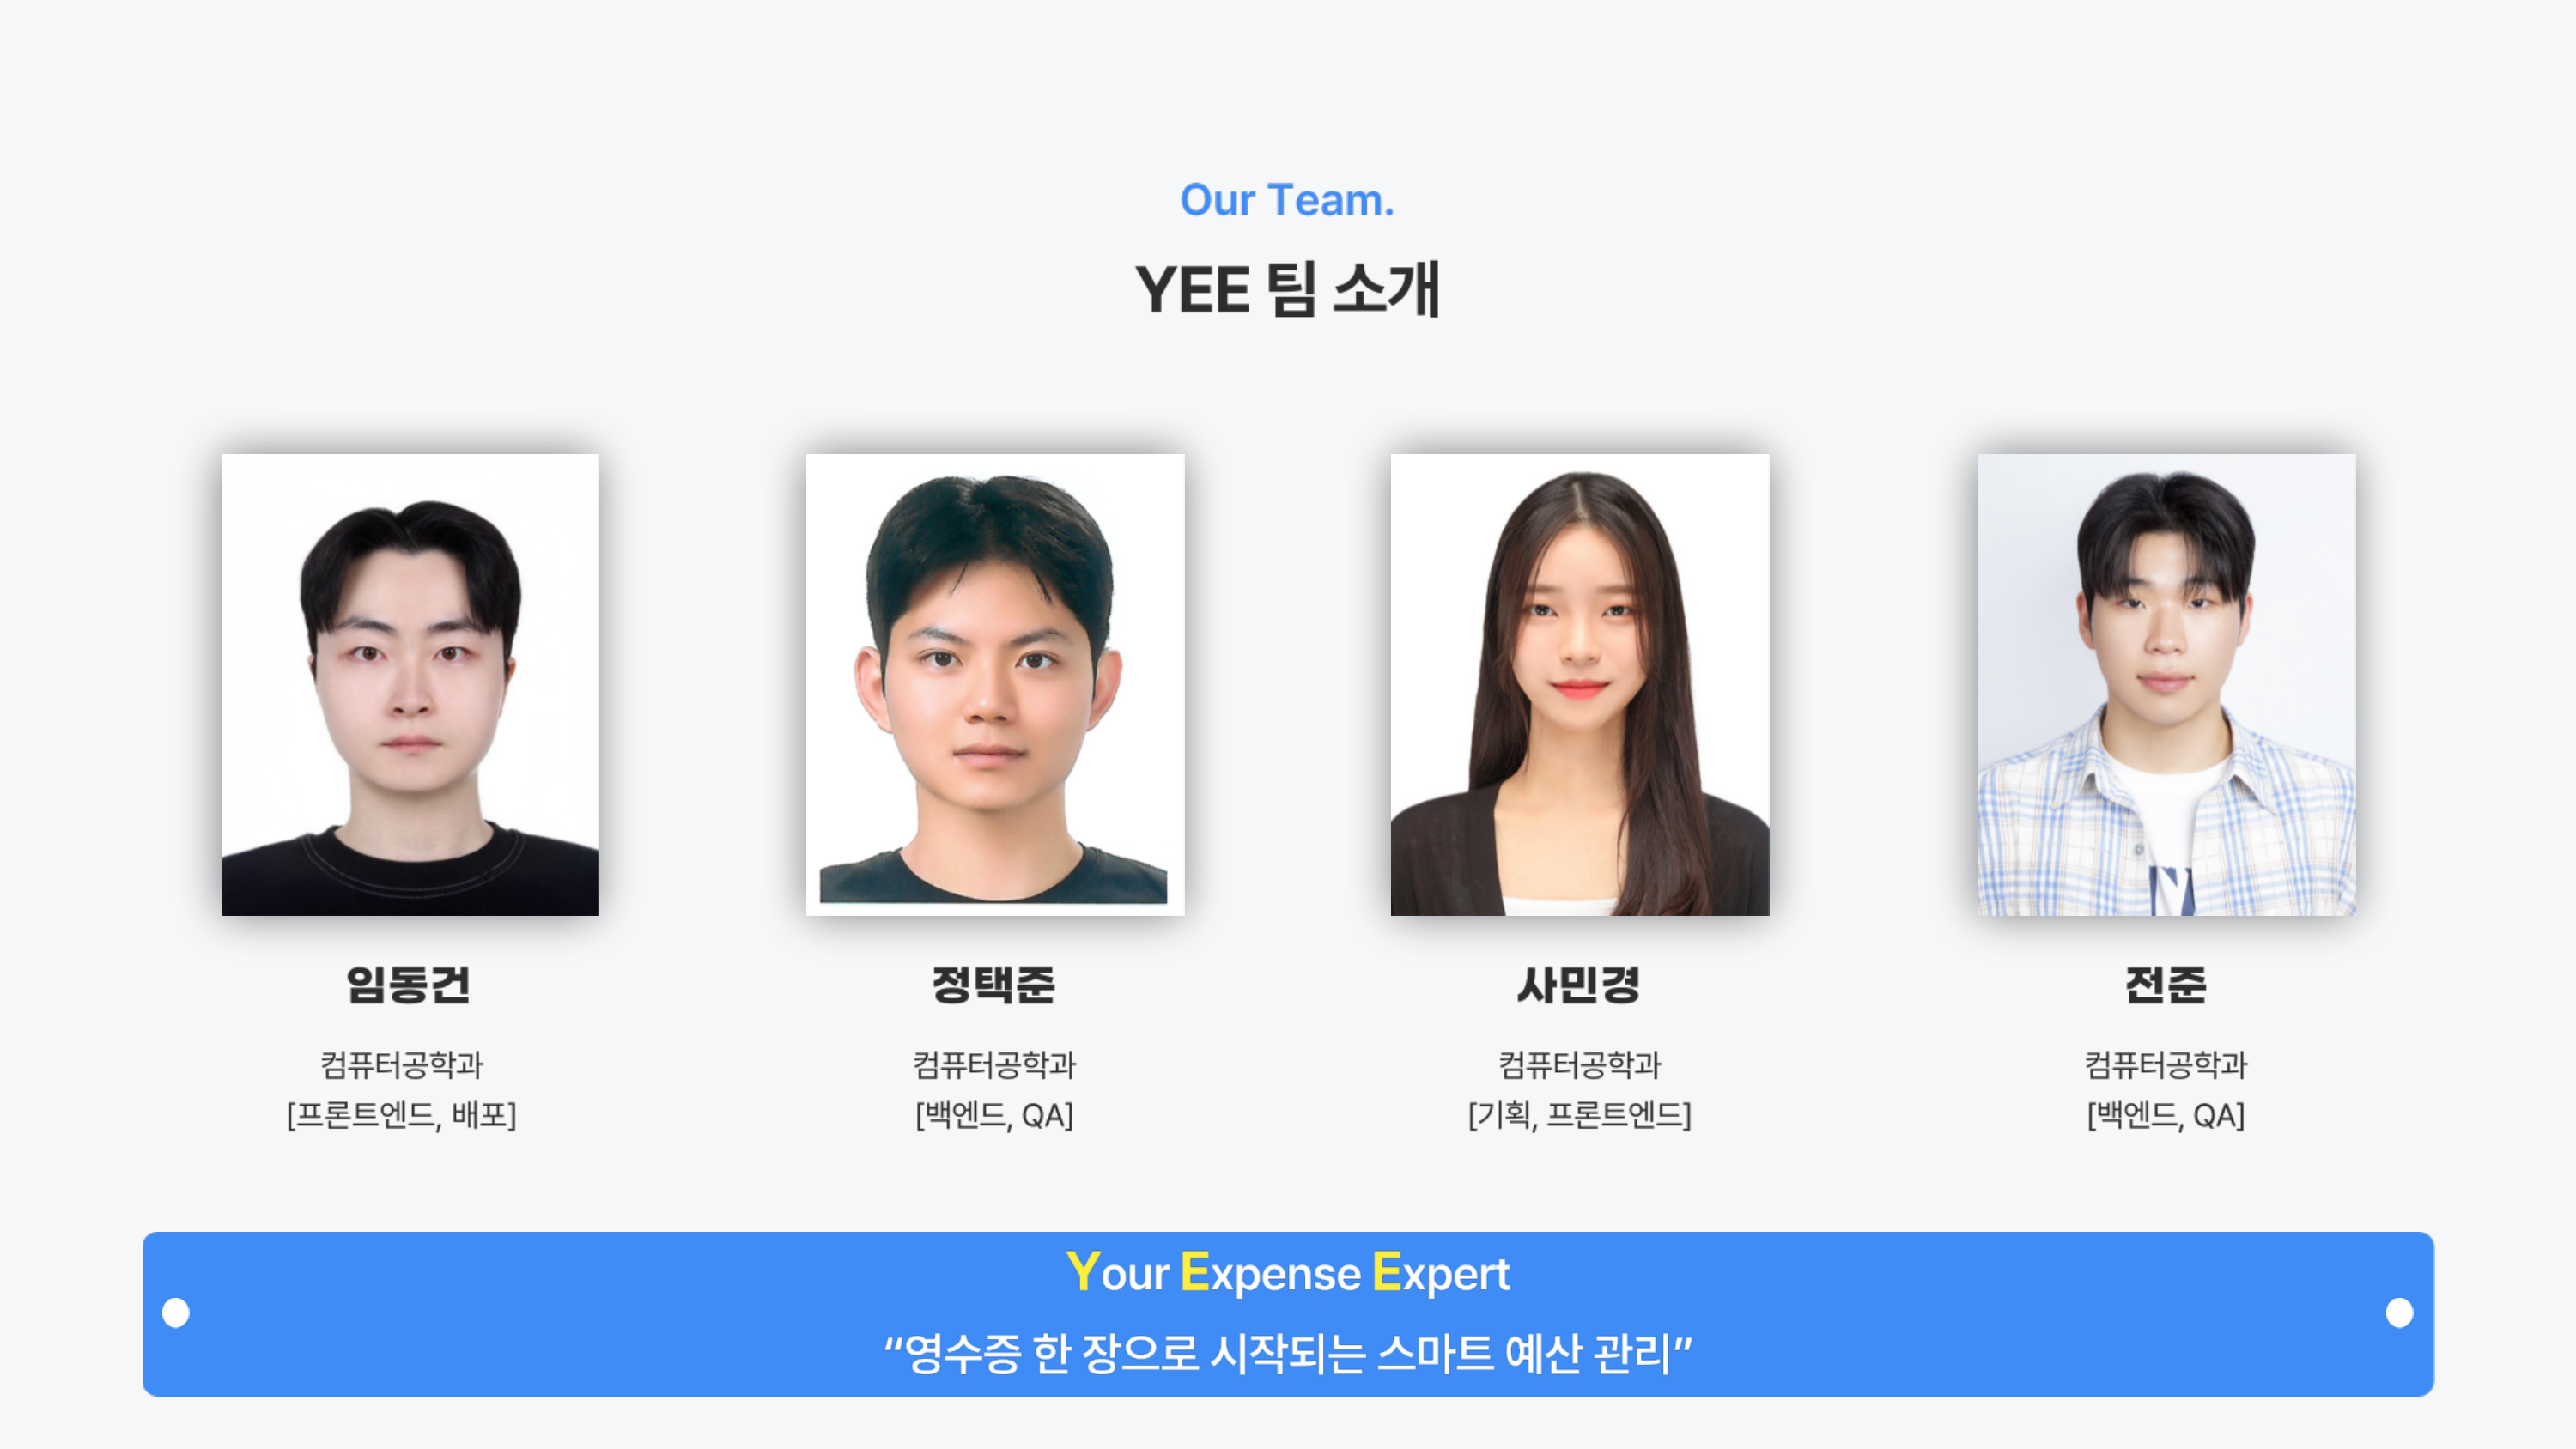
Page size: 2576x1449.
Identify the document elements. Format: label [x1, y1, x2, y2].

picture [0, 149, 2543, 1172]
picture [103, 1204, 2435, 1442]
